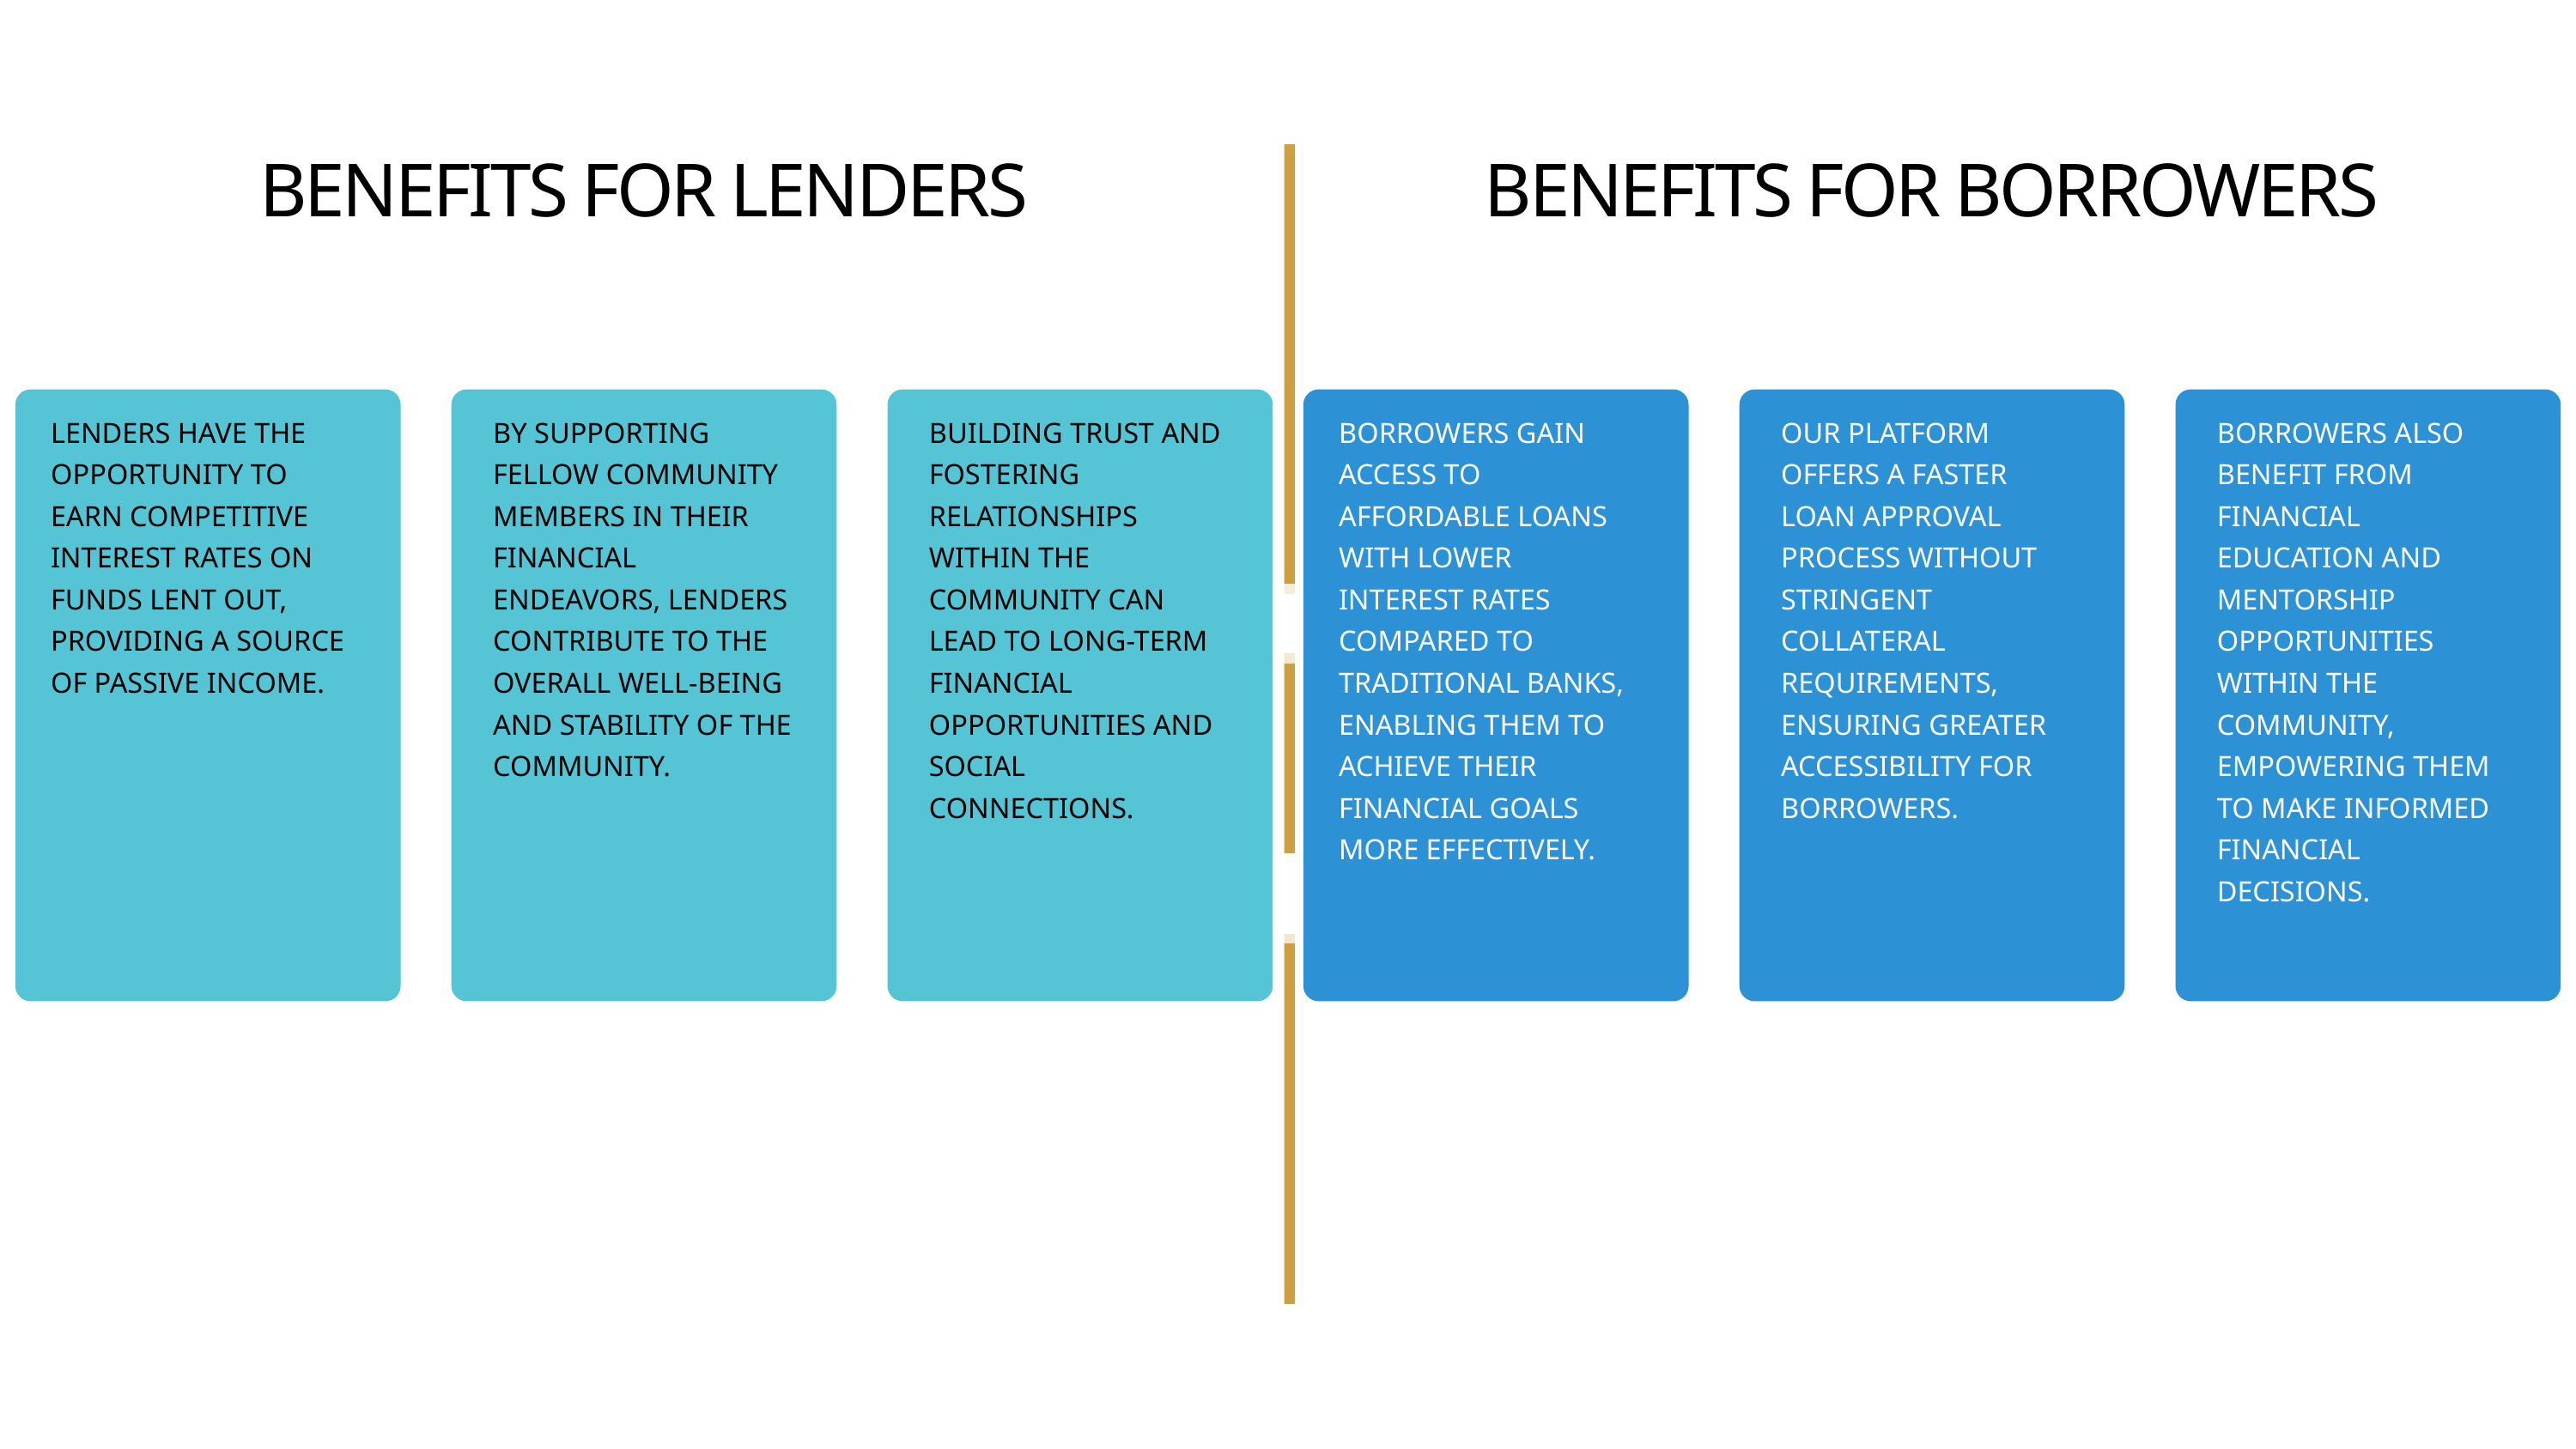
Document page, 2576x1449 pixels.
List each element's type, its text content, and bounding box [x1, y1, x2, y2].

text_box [1303, 389, 1689, 1002]
text_box BENEFITS FOR LENDERS [114, 143, 1174, 232]
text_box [887, 389, 1273, 1002]
text_box [1284, 144, 1295, 1304]
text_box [451, 389, 837, 1002]
text_box BENEFITS FOR BORROWERS [1337, 143, 2527, 232]
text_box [2175, 389, 2561, 1002]
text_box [1739, 389, 2125, 1002]
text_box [15, 389, 401, 1002]
